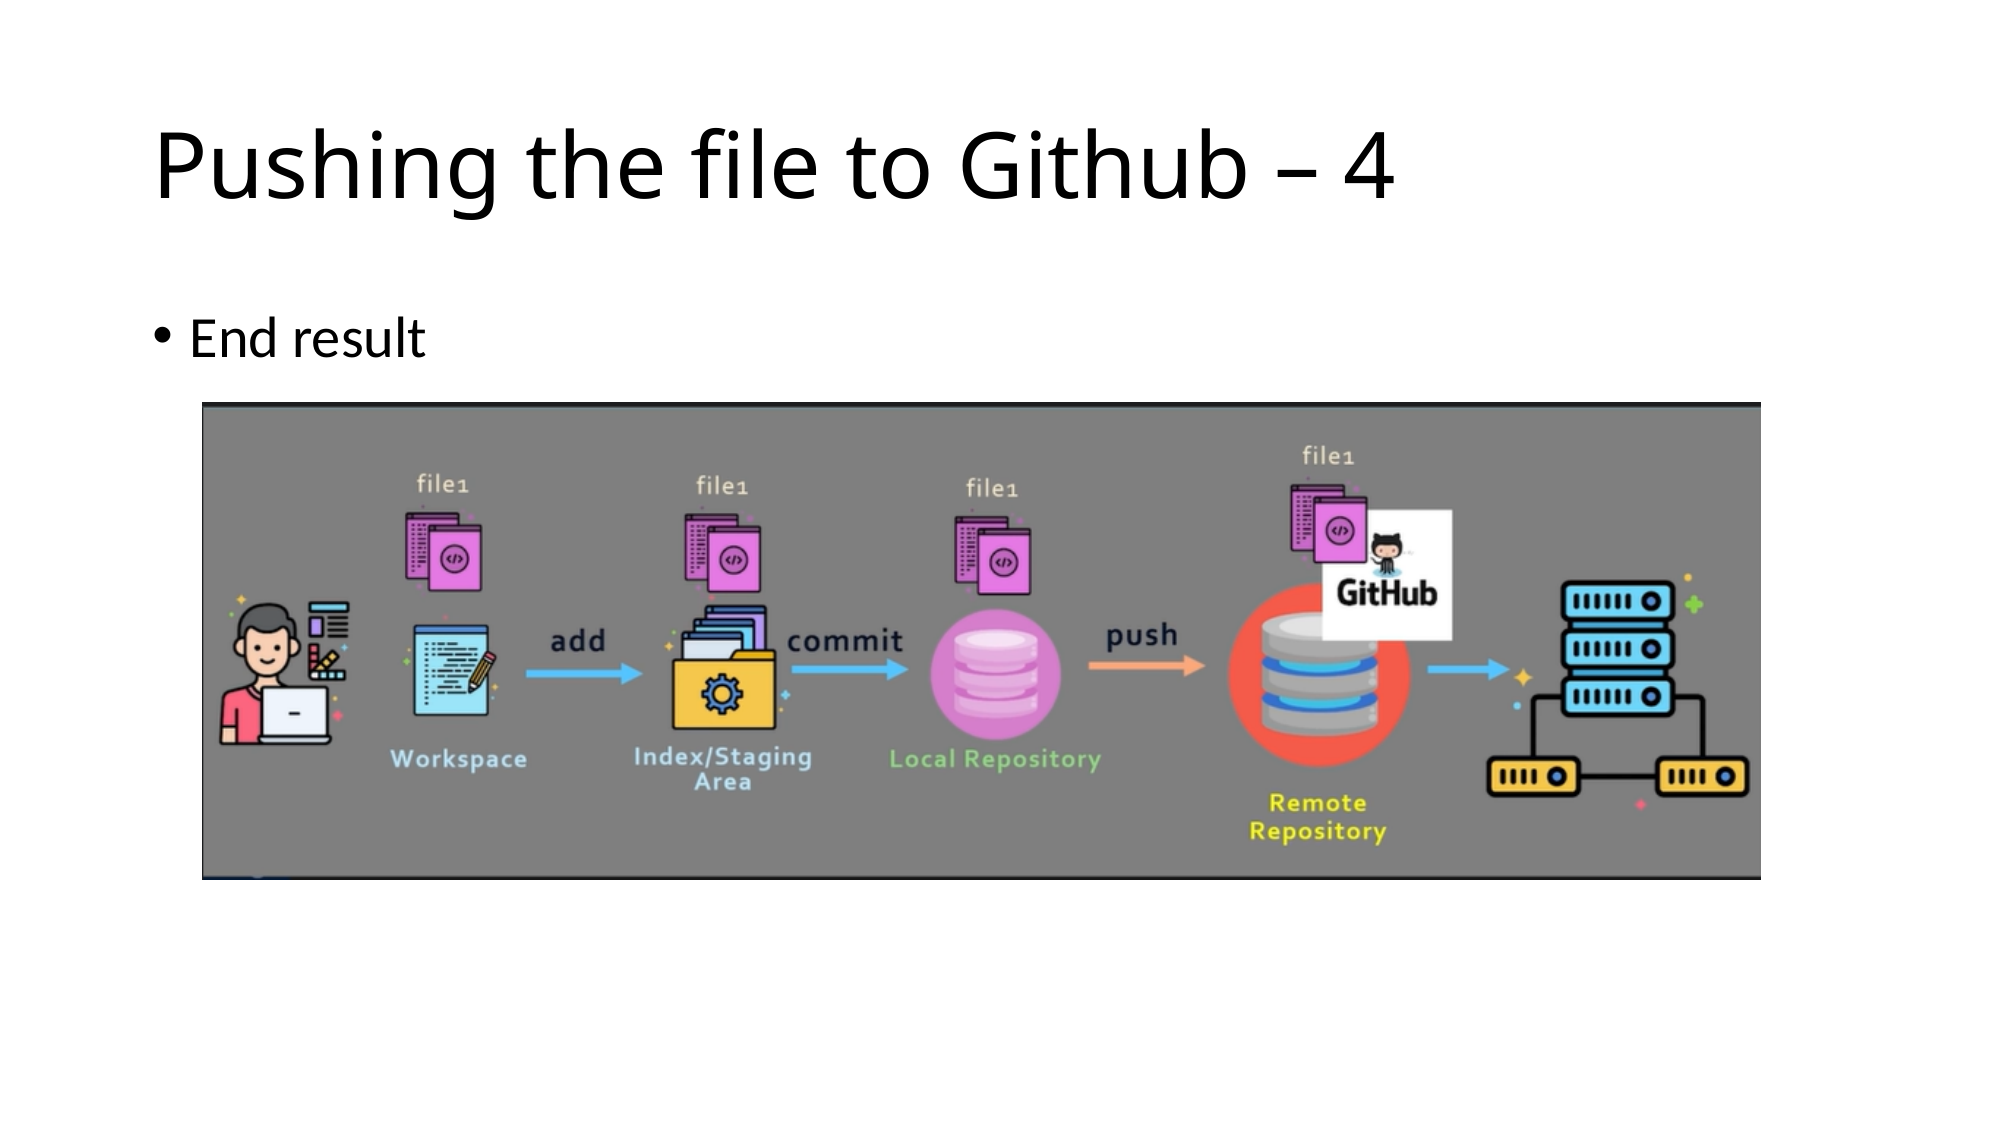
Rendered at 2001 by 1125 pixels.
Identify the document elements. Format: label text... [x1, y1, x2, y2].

picture [202, 402, 1761, 880]
title Pushing the file to Github – 4 [137, 59, 1863, 278]
list End result [137, 299, 1863, 1014]
